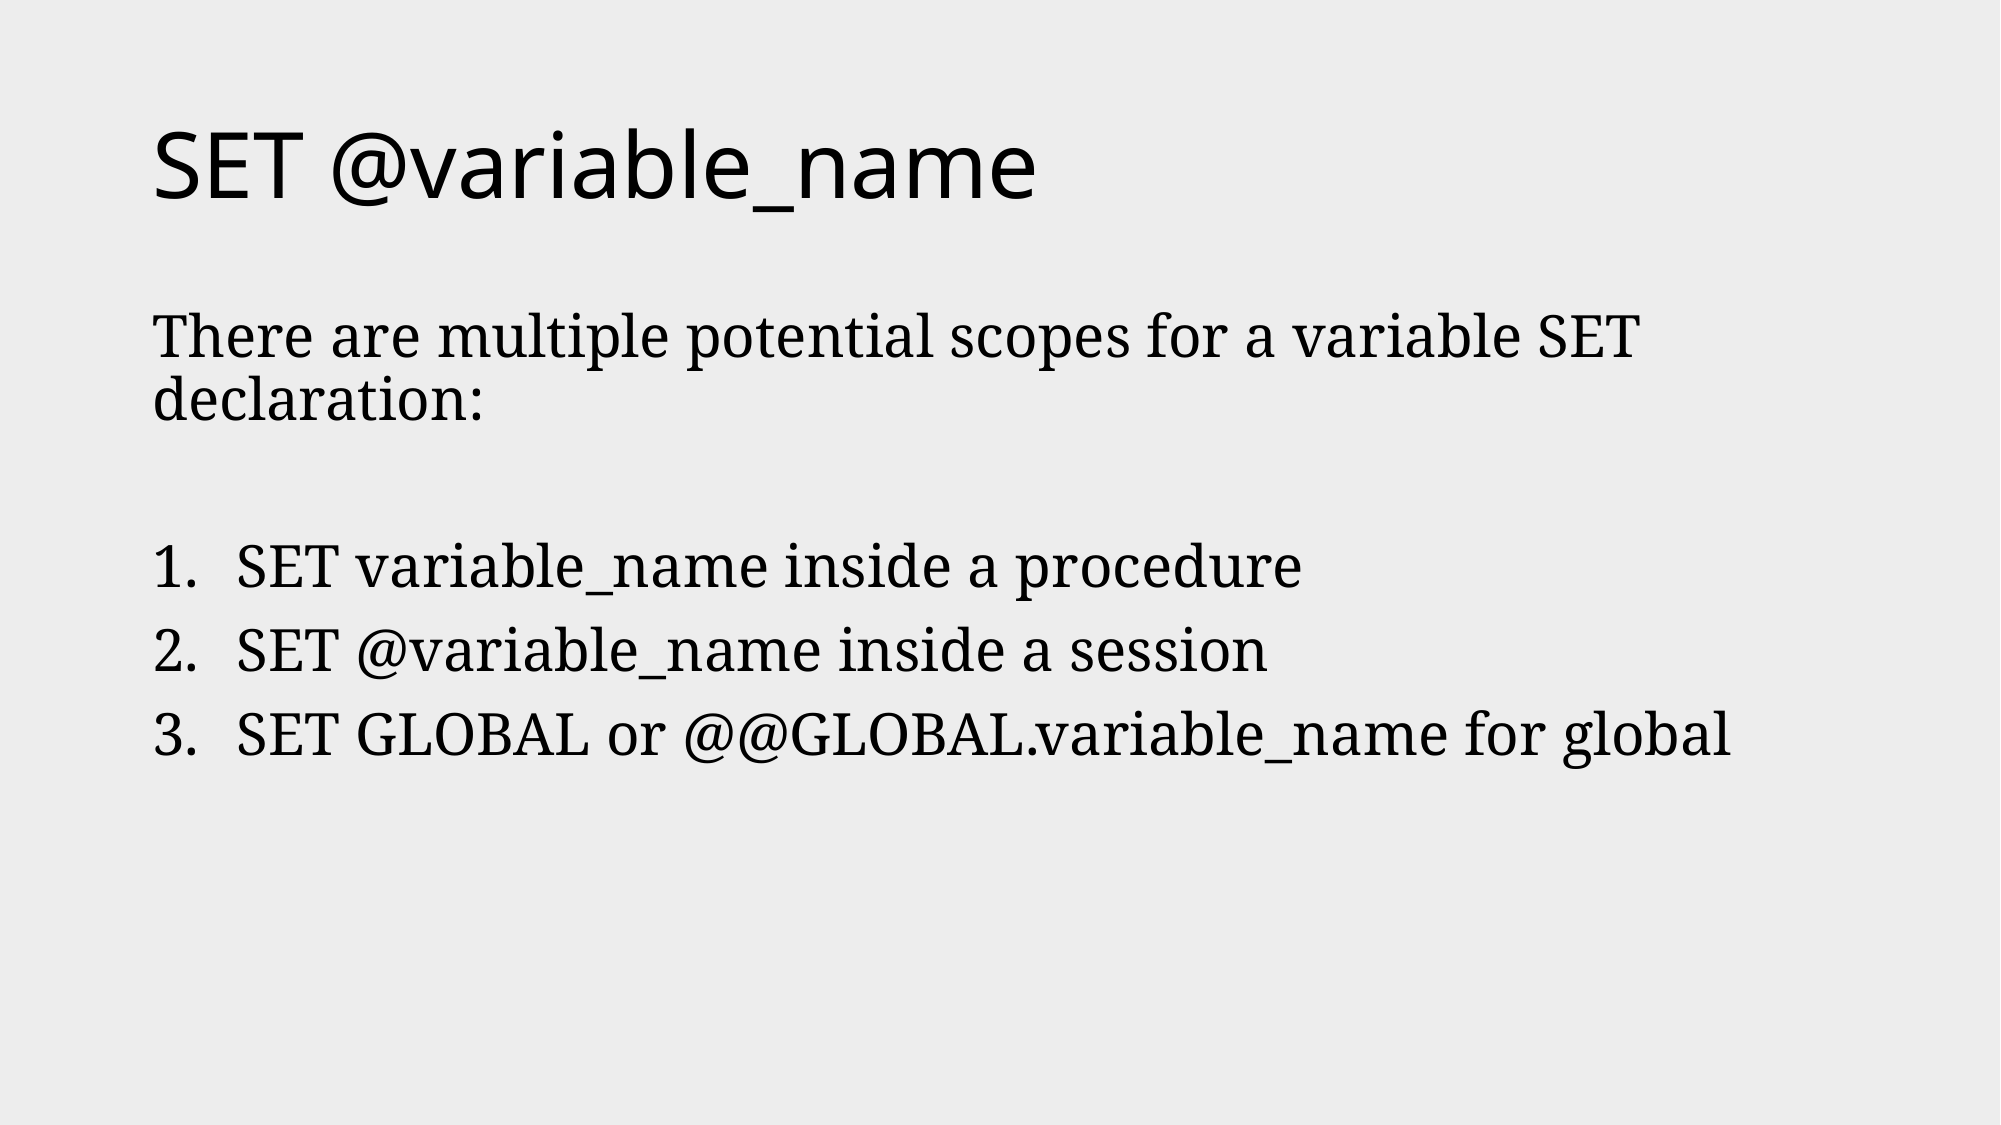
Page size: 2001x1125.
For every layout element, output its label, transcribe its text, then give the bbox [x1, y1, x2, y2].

list There are multiple potential scopes for a variable SET declaration: SET variable_name inside a procedure SET @variable_name inside a session SET GLOBAL or @@GLOBAL.variable_name for global [137, 299, 1863, 1014]
title SET @variable_name [137, 59, 1863, 278]
